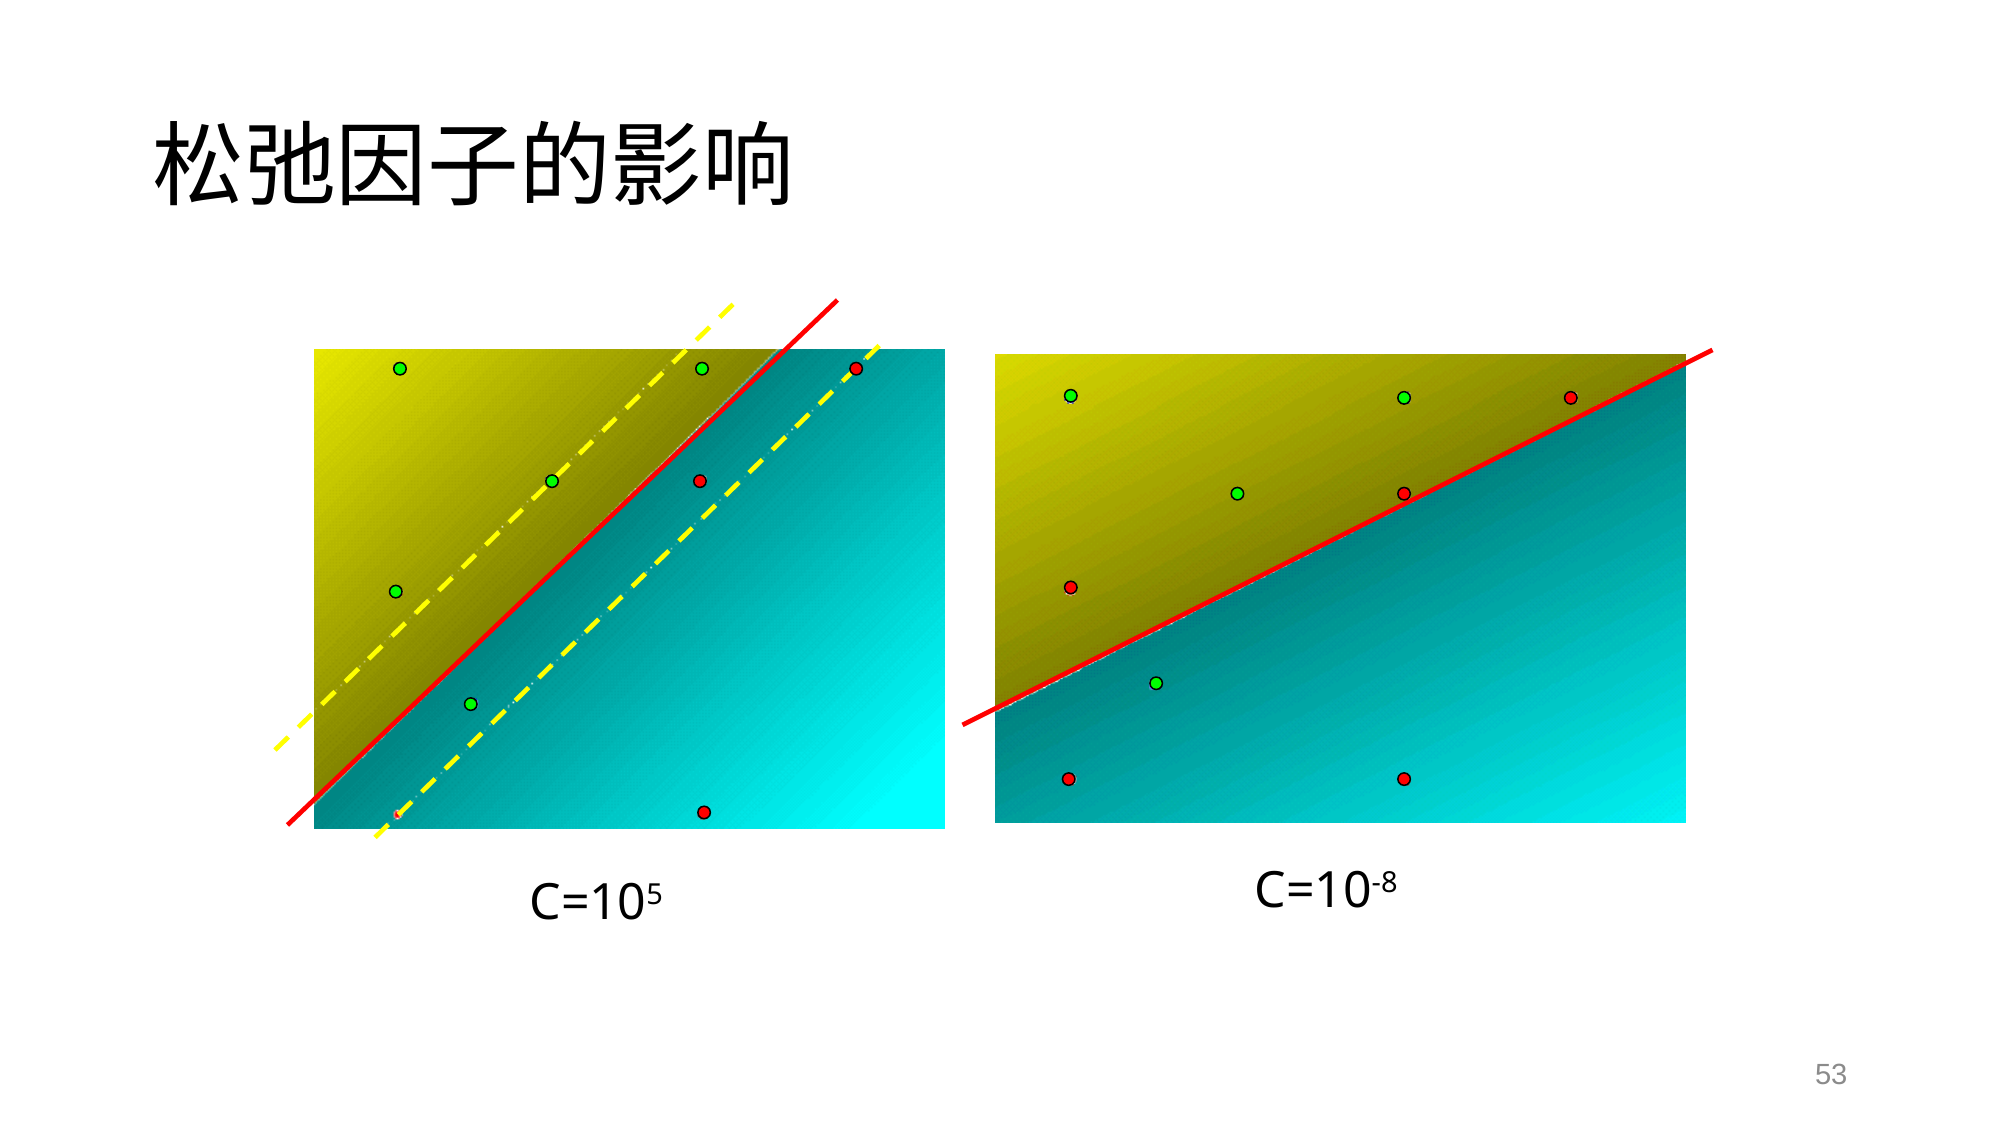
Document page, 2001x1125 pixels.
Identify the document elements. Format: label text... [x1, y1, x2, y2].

title 松弛因子的影响 [137, 59, 1863, 278]
text_box C=10-8 [1239, 849, 1525, 925]
slide_number 53 [1412, 1042, 1863, 1103]
text_box C=105 [514, 862, 900, 938]
picture [995, 354, 1686, 823]
picture [314, 349, 945, 829]
